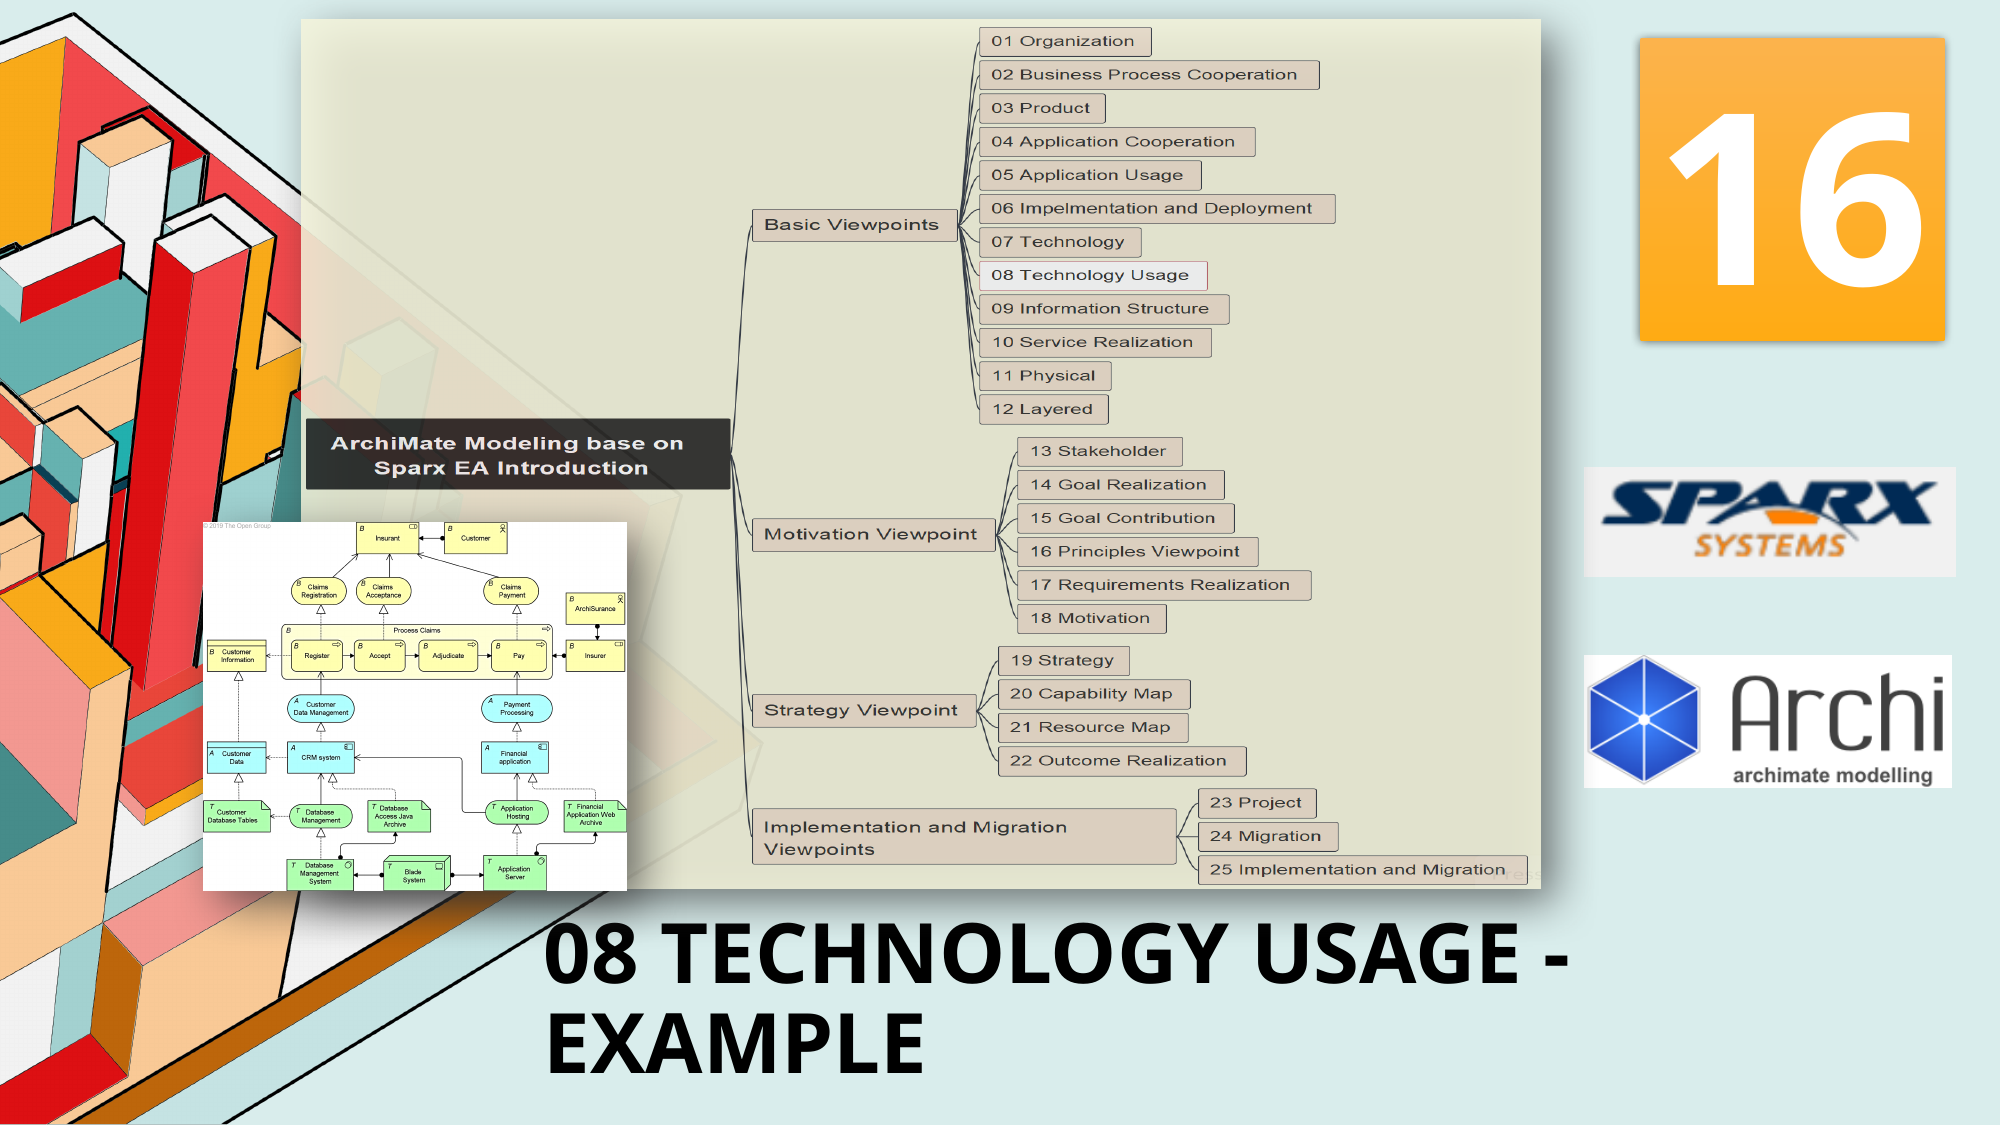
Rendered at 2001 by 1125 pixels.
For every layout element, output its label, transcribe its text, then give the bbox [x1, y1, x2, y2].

picture [1584, 655, 1952, 788]
picture [0, 0, 1541, 1125]
picture [1584, 467, 1956, 577]
text_box 16 [1640, 38, 1945, 341]
title 08 Technology Usage - Example [528, 878, 1599, 1125]
